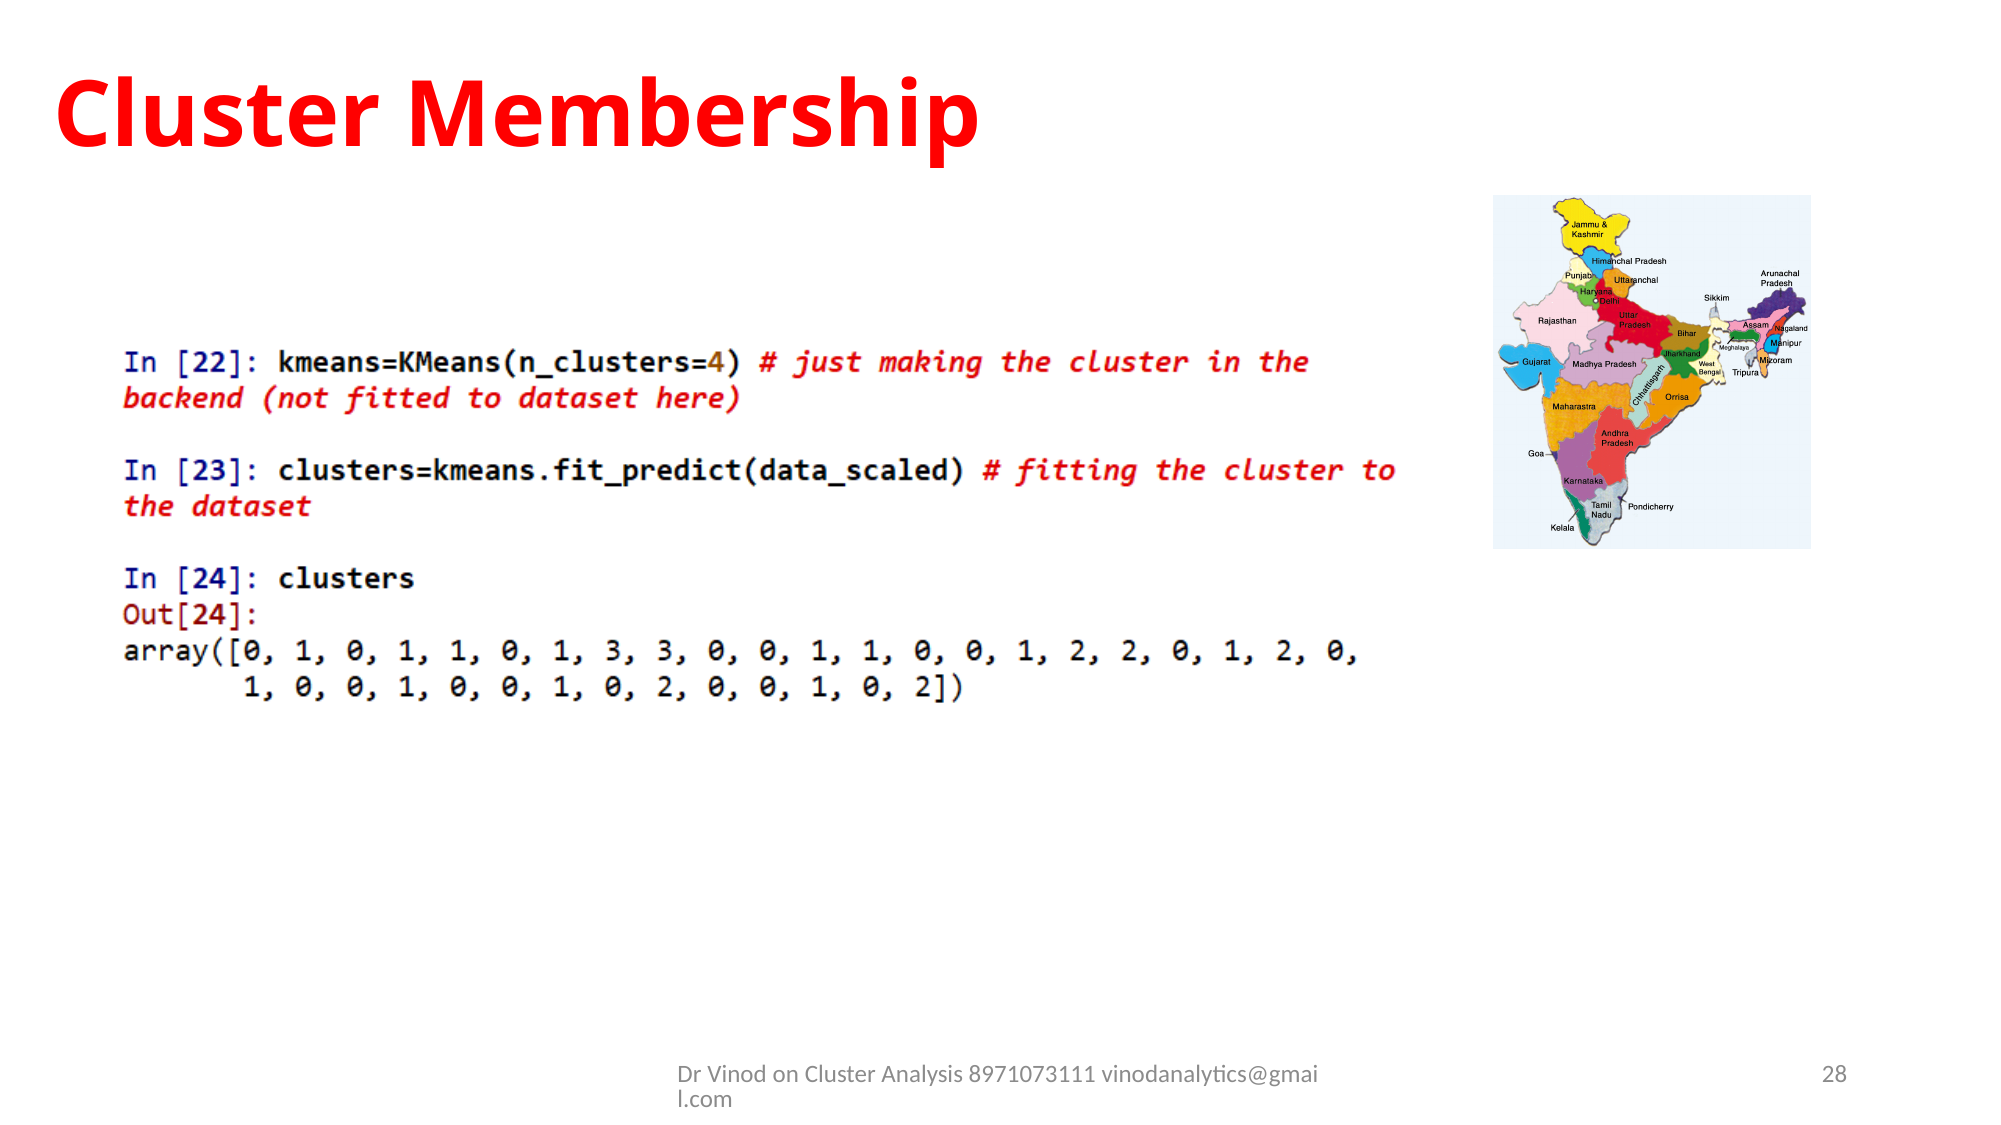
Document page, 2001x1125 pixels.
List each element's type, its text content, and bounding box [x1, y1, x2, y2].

picture [1493, 195, 1811, 549]
slide_number 28 [1412, 1042, 1863, 1103]
picture [117, 333, 1413, 728]
title Cluster Membership [38, 47, 1764, 187]
footer Dr Vinod on Cluster Analysis 8971073111 vinodanalytics@gmail.com [662, 1042, 1338, 1103]
